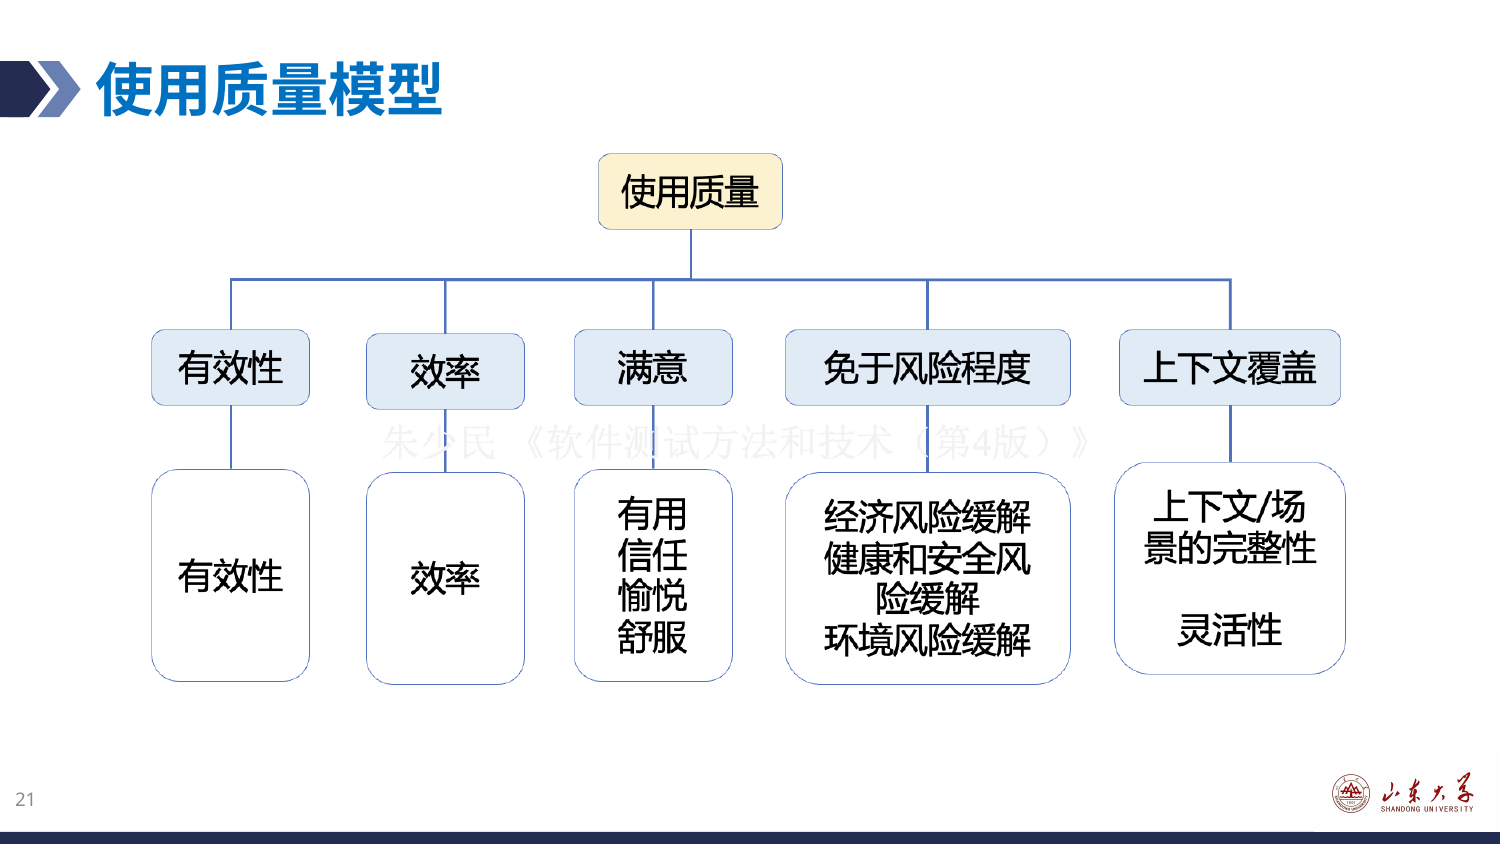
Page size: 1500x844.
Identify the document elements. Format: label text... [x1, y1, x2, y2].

slide_number 21 [0, 771, 488, 829]
picture [112, 141, 1388, 703]
title 使用质量模型 [80, 43, 866, 141]
